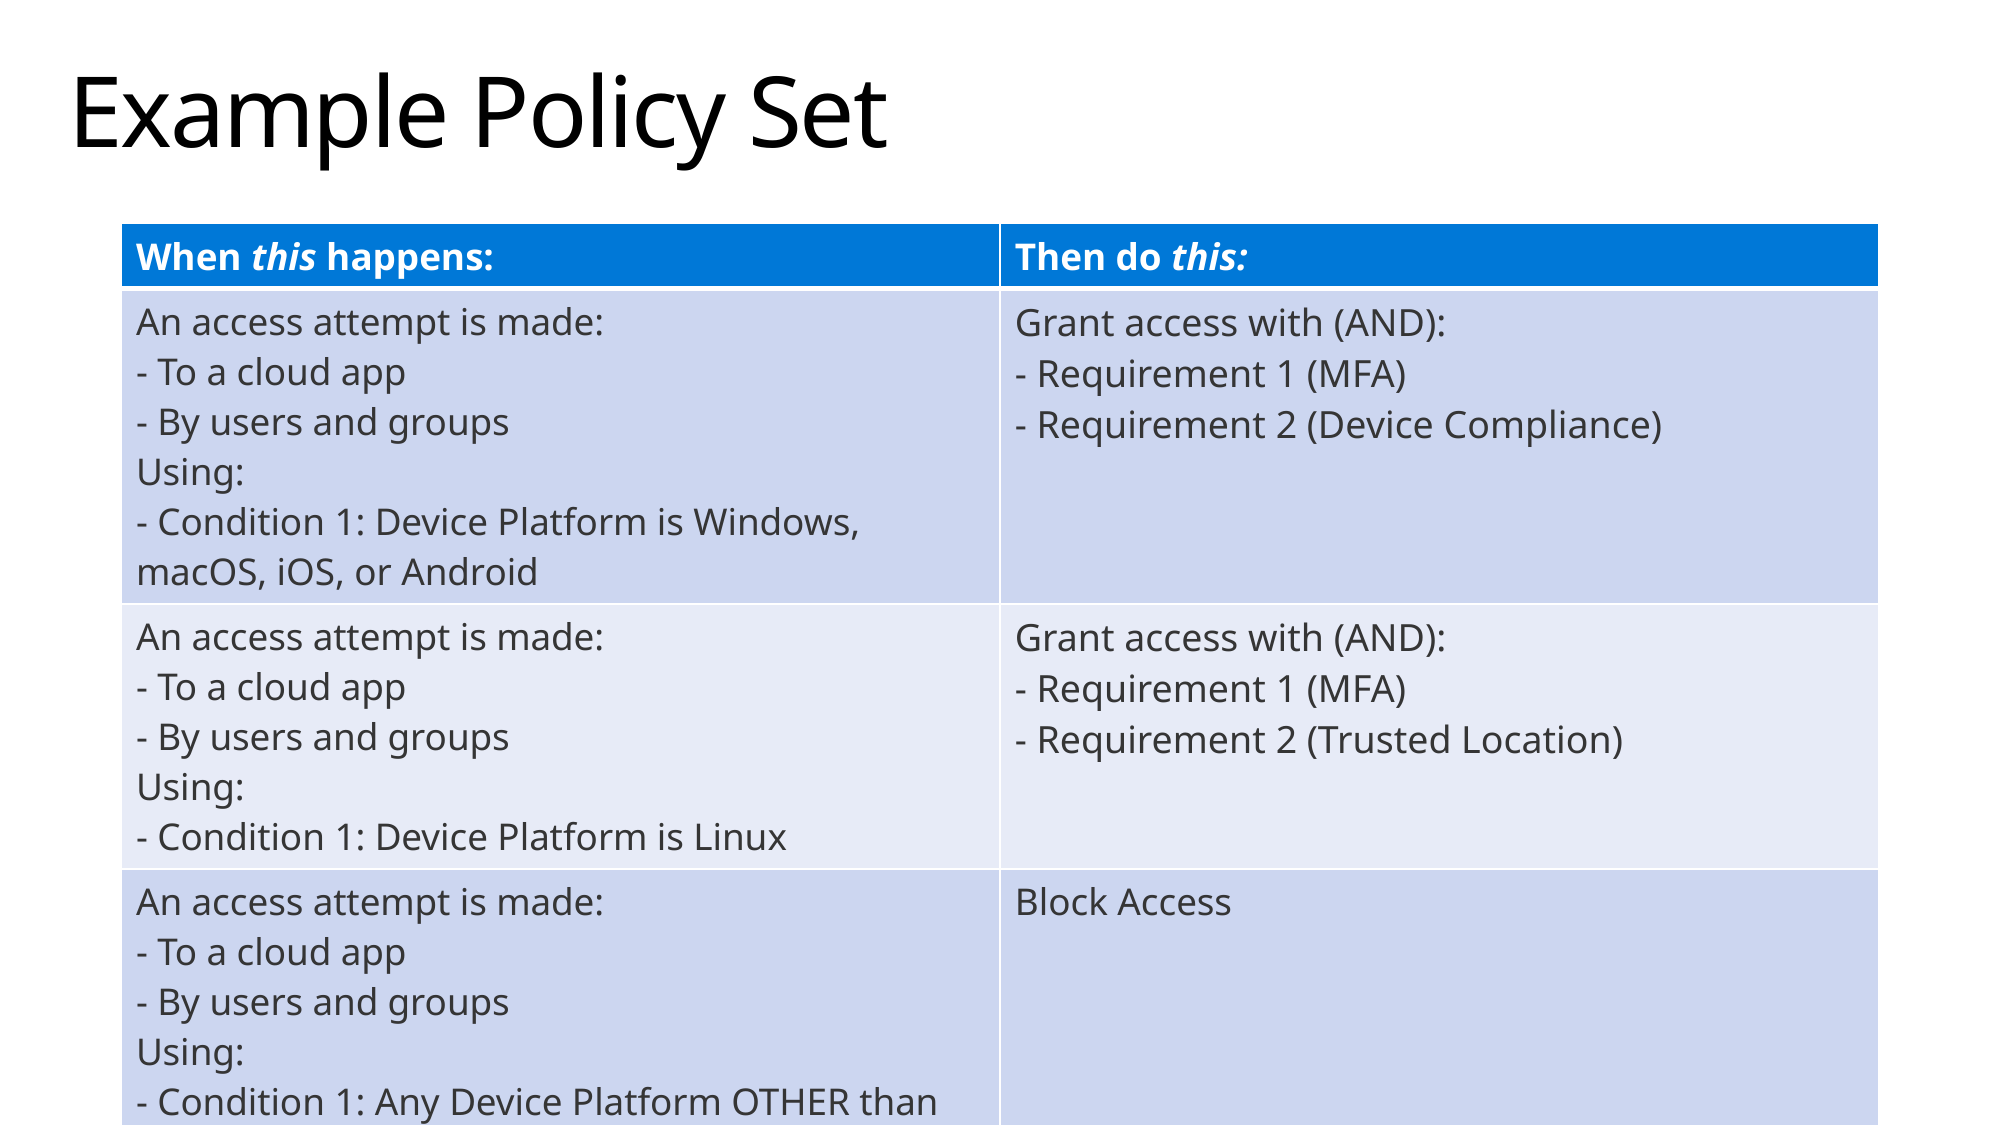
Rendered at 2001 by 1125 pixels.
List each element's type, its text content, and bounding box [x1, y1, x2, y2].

table_header Then do this: [1001, 224, 1878, 286]
table_cell Grant access with (AND): - Requirement 1 (MFA) - Requirement 2 (Device Compliance) [1001, 291, 1878, 603]
table_cell An access attempt is made: - To a cloud app - By users and groups Using: - Condition 1: Any Device Platform OTHER than Windows, macOS, iOS, Android, or Linux [122, 870, 999, 1125]
table_cell Grant access with (AND): - Requirement 1 (MFA) - Requirement 2 (Trusted Location) [1001, 605, 1878, 868]
table_cell An access attempt is made: - To a cloud app - By users and groups Using: - Condition 1: Device Platform is Windows, macOS, iOS, or Android [122, 291, 999, 603]
table_header When this happens: [122, 224, 999, 286]
title Example Policy Set [44, 47, 1957, 196]
table_cell An access attempt is made: - To a cloud app - By users and groups Using: - Condition 1: Device Platform is Linux [122, 605, 999, 868]
table_cell Block Access [1001, 870, 1878, 1125]
